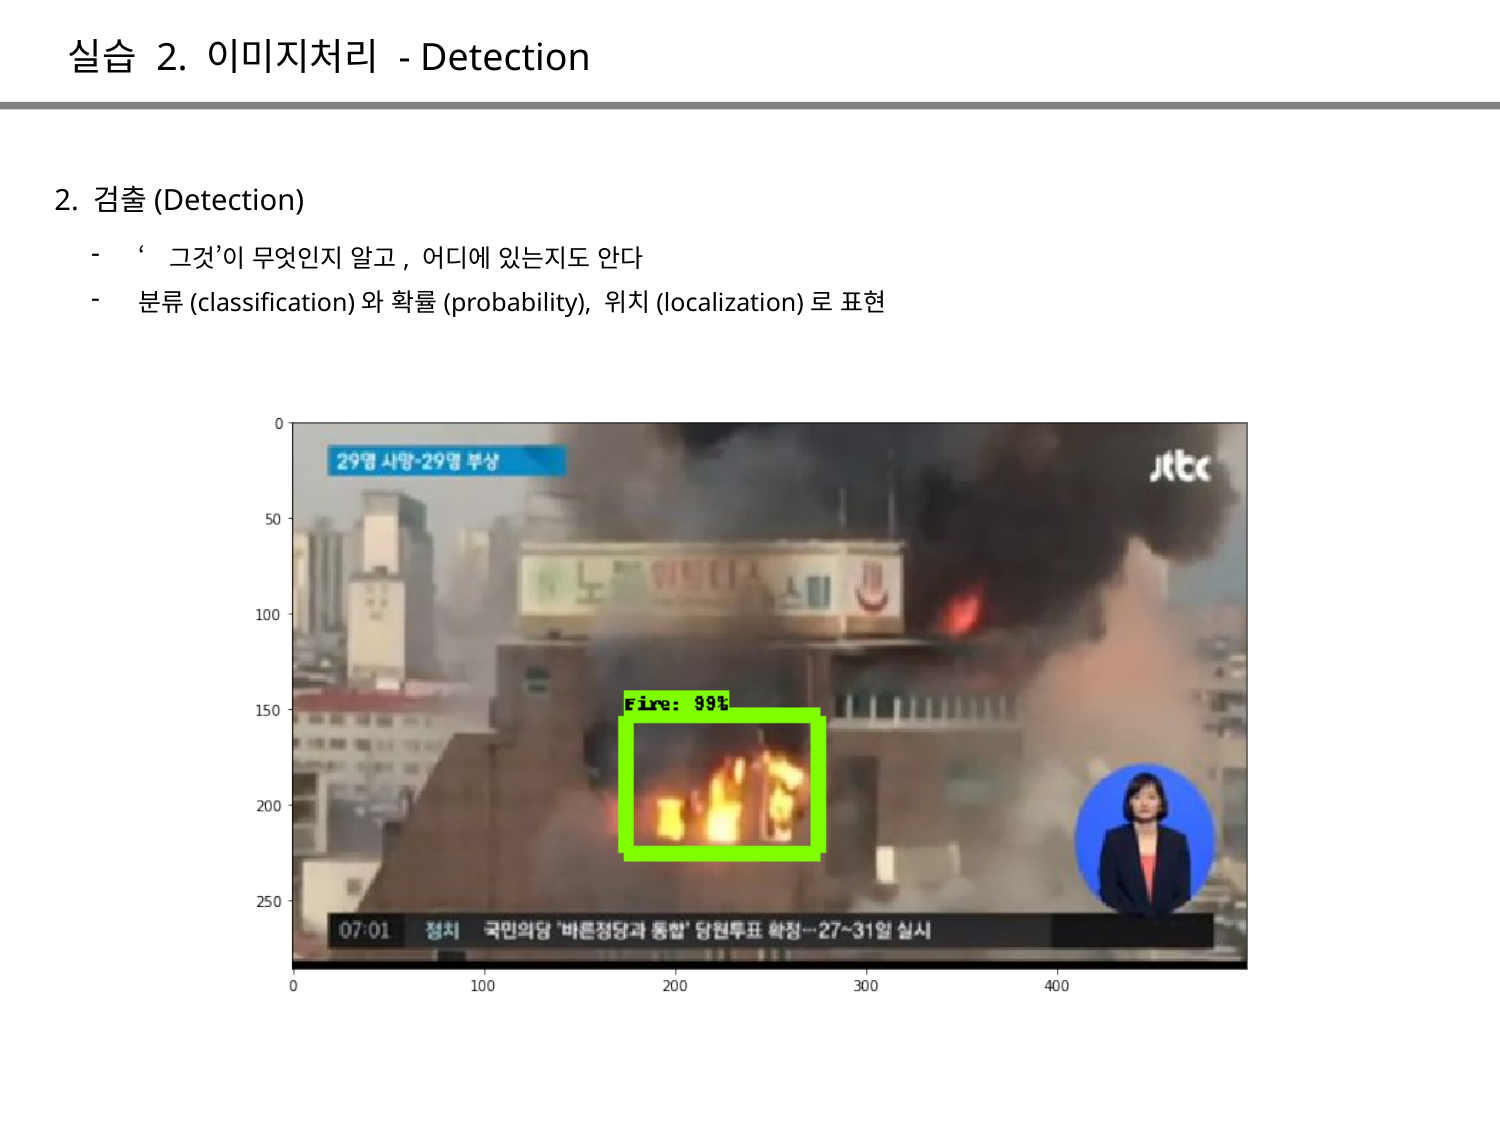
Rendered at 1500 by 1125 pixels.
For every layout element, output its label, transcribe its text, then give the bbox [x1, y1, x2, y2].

text_box [0, 100, 1500, 111]
text_box 실습 2. 이미지처리 - Detection [53, 26, 892, 86]
picture [244, 408, 1262, 1004]
text_box 2. 검출(Detection) [39, 156, 1483, 224]
text_box ‘그것’이 무엇인지 알고, 어디에 있는지도 안다 분류(classification)와 확률(probability), 위치(localization)로 표현 [76, 219, 1034, 325]
